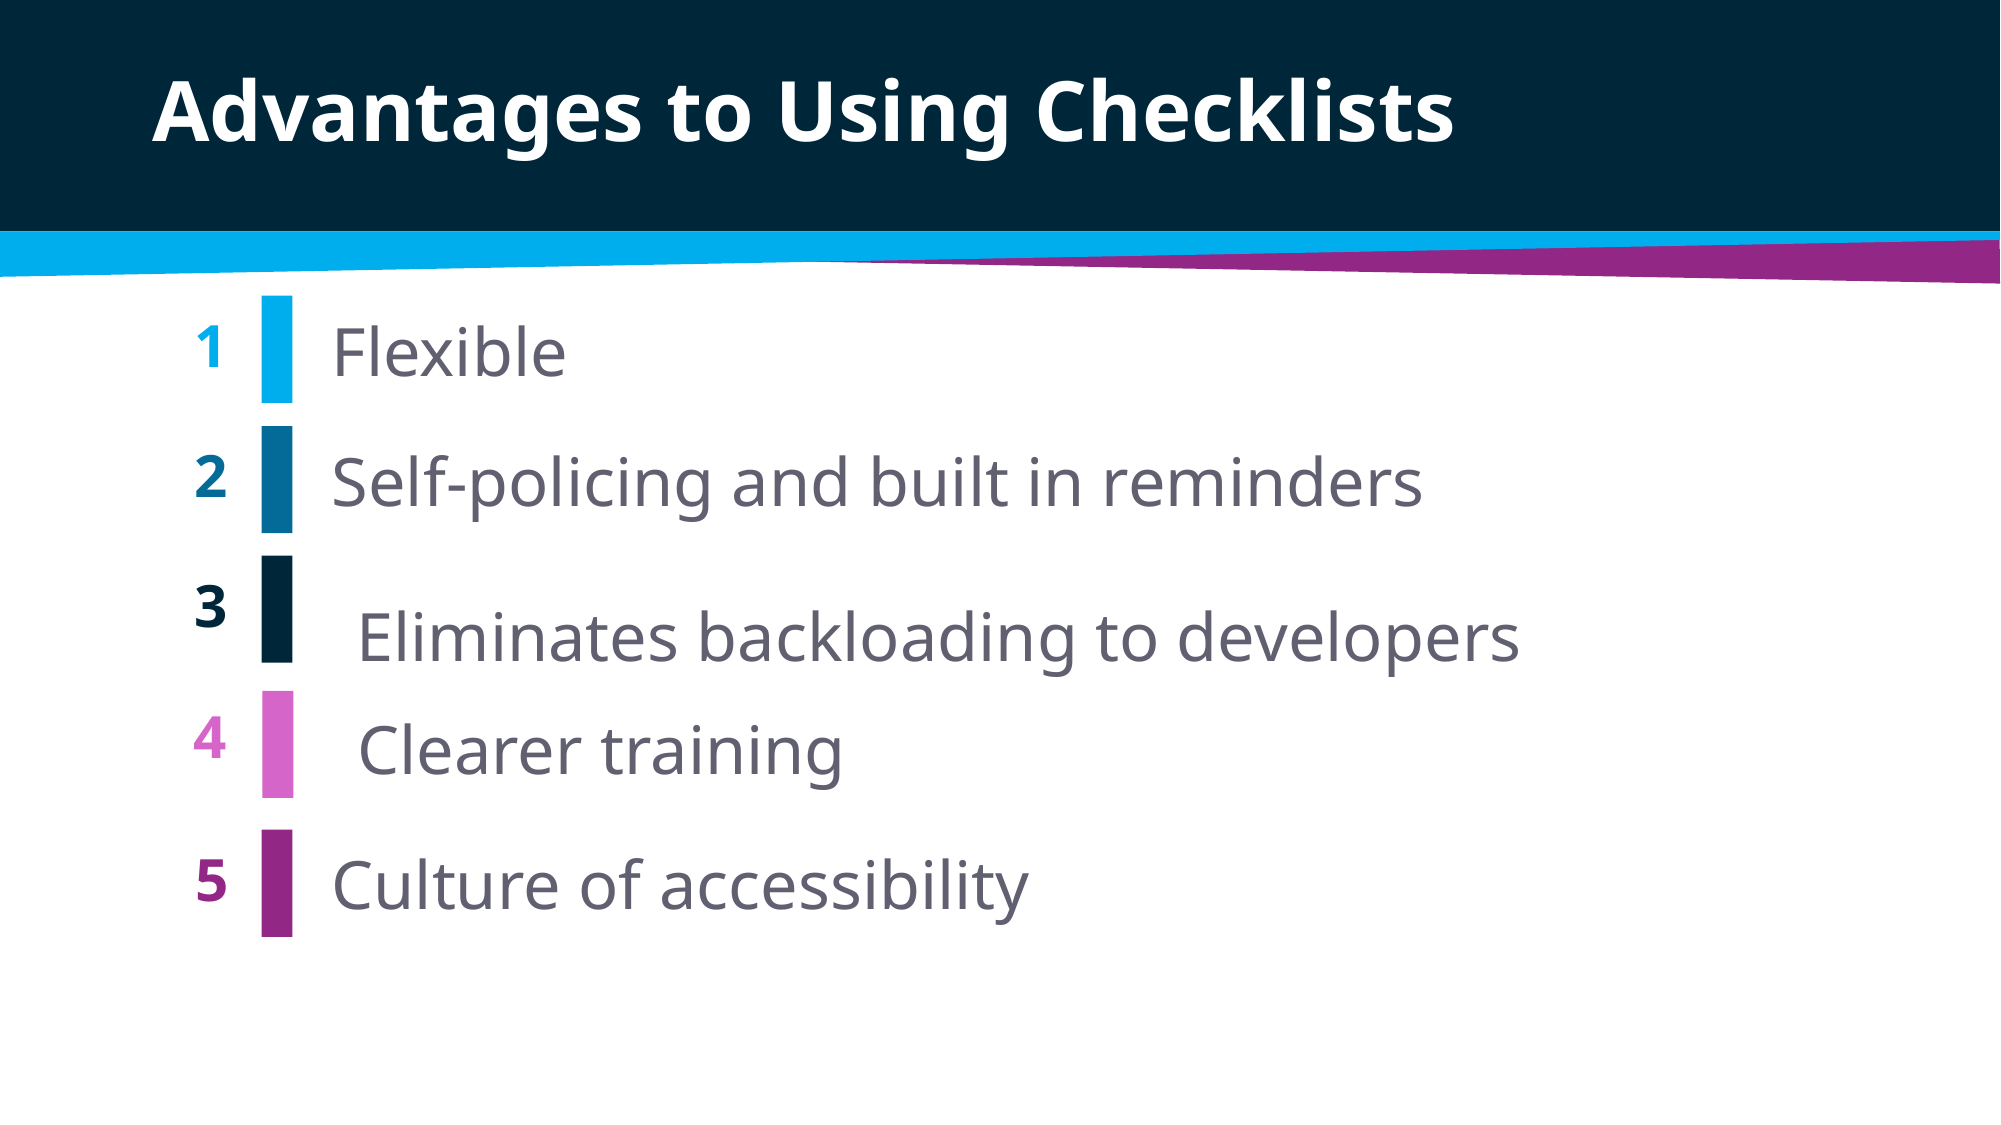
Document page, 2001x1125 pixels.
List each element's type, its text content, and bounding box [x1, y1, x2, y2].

text_box [261, 425, 293, 534]
text_box 2 [178, 440, 244, 518]
text_box 3 [178, 569, 244, 648]
text_box Eliminates backloading to developers [333, 584, 1869, 685]
text_box Self-policing and built in reminders [308, 426, 1844, 534]
text_box Clearer training [334, 697, 1870, 798]
text_box 1 [178, 309, 244, 388]
text_box [262, 690, 294, 798]
text_box 4 [178, 700, 242, 779]
text_box Culture of accessibility [308, 829, 1844, 937]
text_box 5 [179, 843, 245, 922]
text_box [261, 295, 293, 403]
text_box [261, 555, 293, 663]
text_box [261, 829, 293, 937]
text_box Flexible [308, 295, 1844, 403]
title Advantages to Using Checklists [137, 0, 1863, 230]
